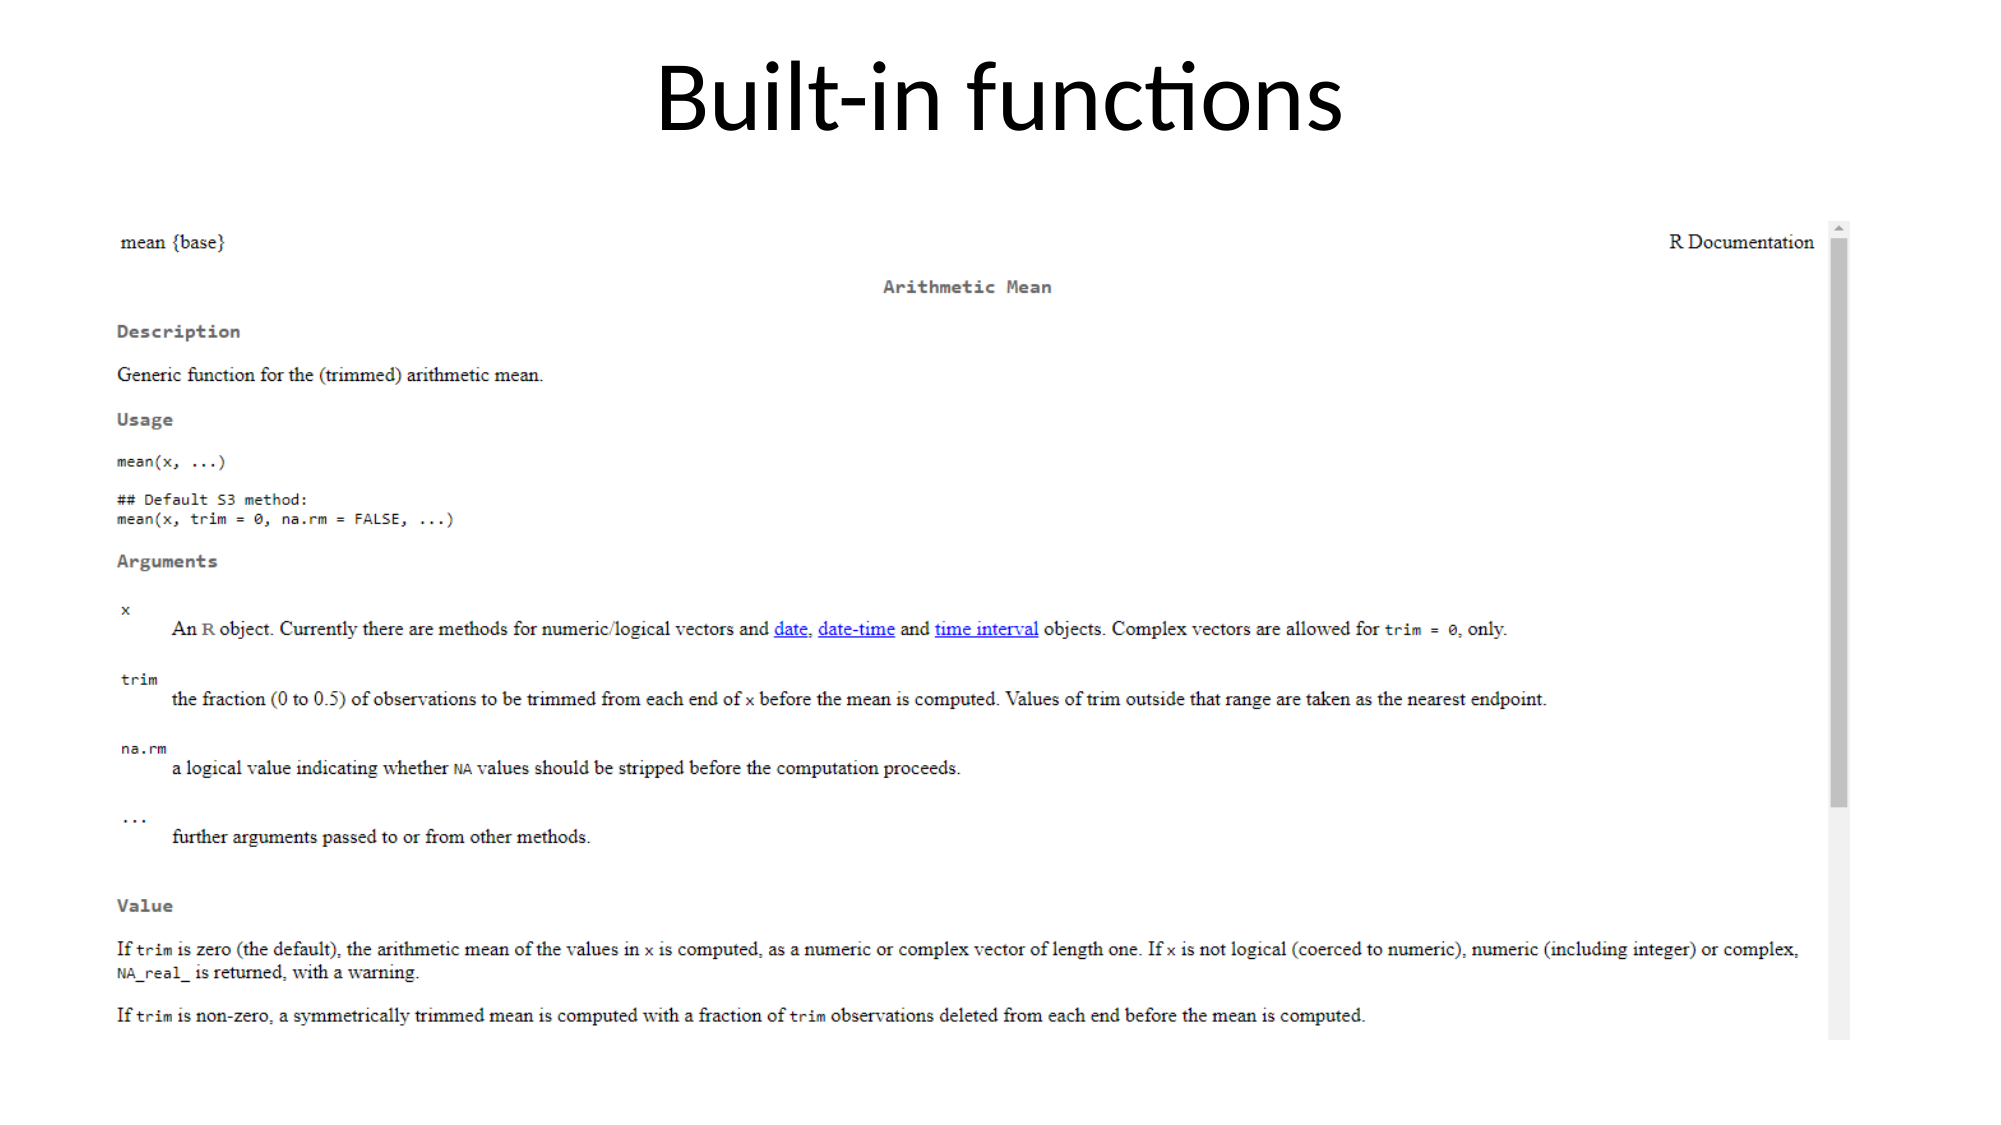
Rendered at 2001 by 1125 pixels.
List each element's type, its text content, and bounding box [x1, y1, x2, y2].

text_box Built-in functions [0, 23, 2000, 158]
picture [107, 221, 1850, 1040]
